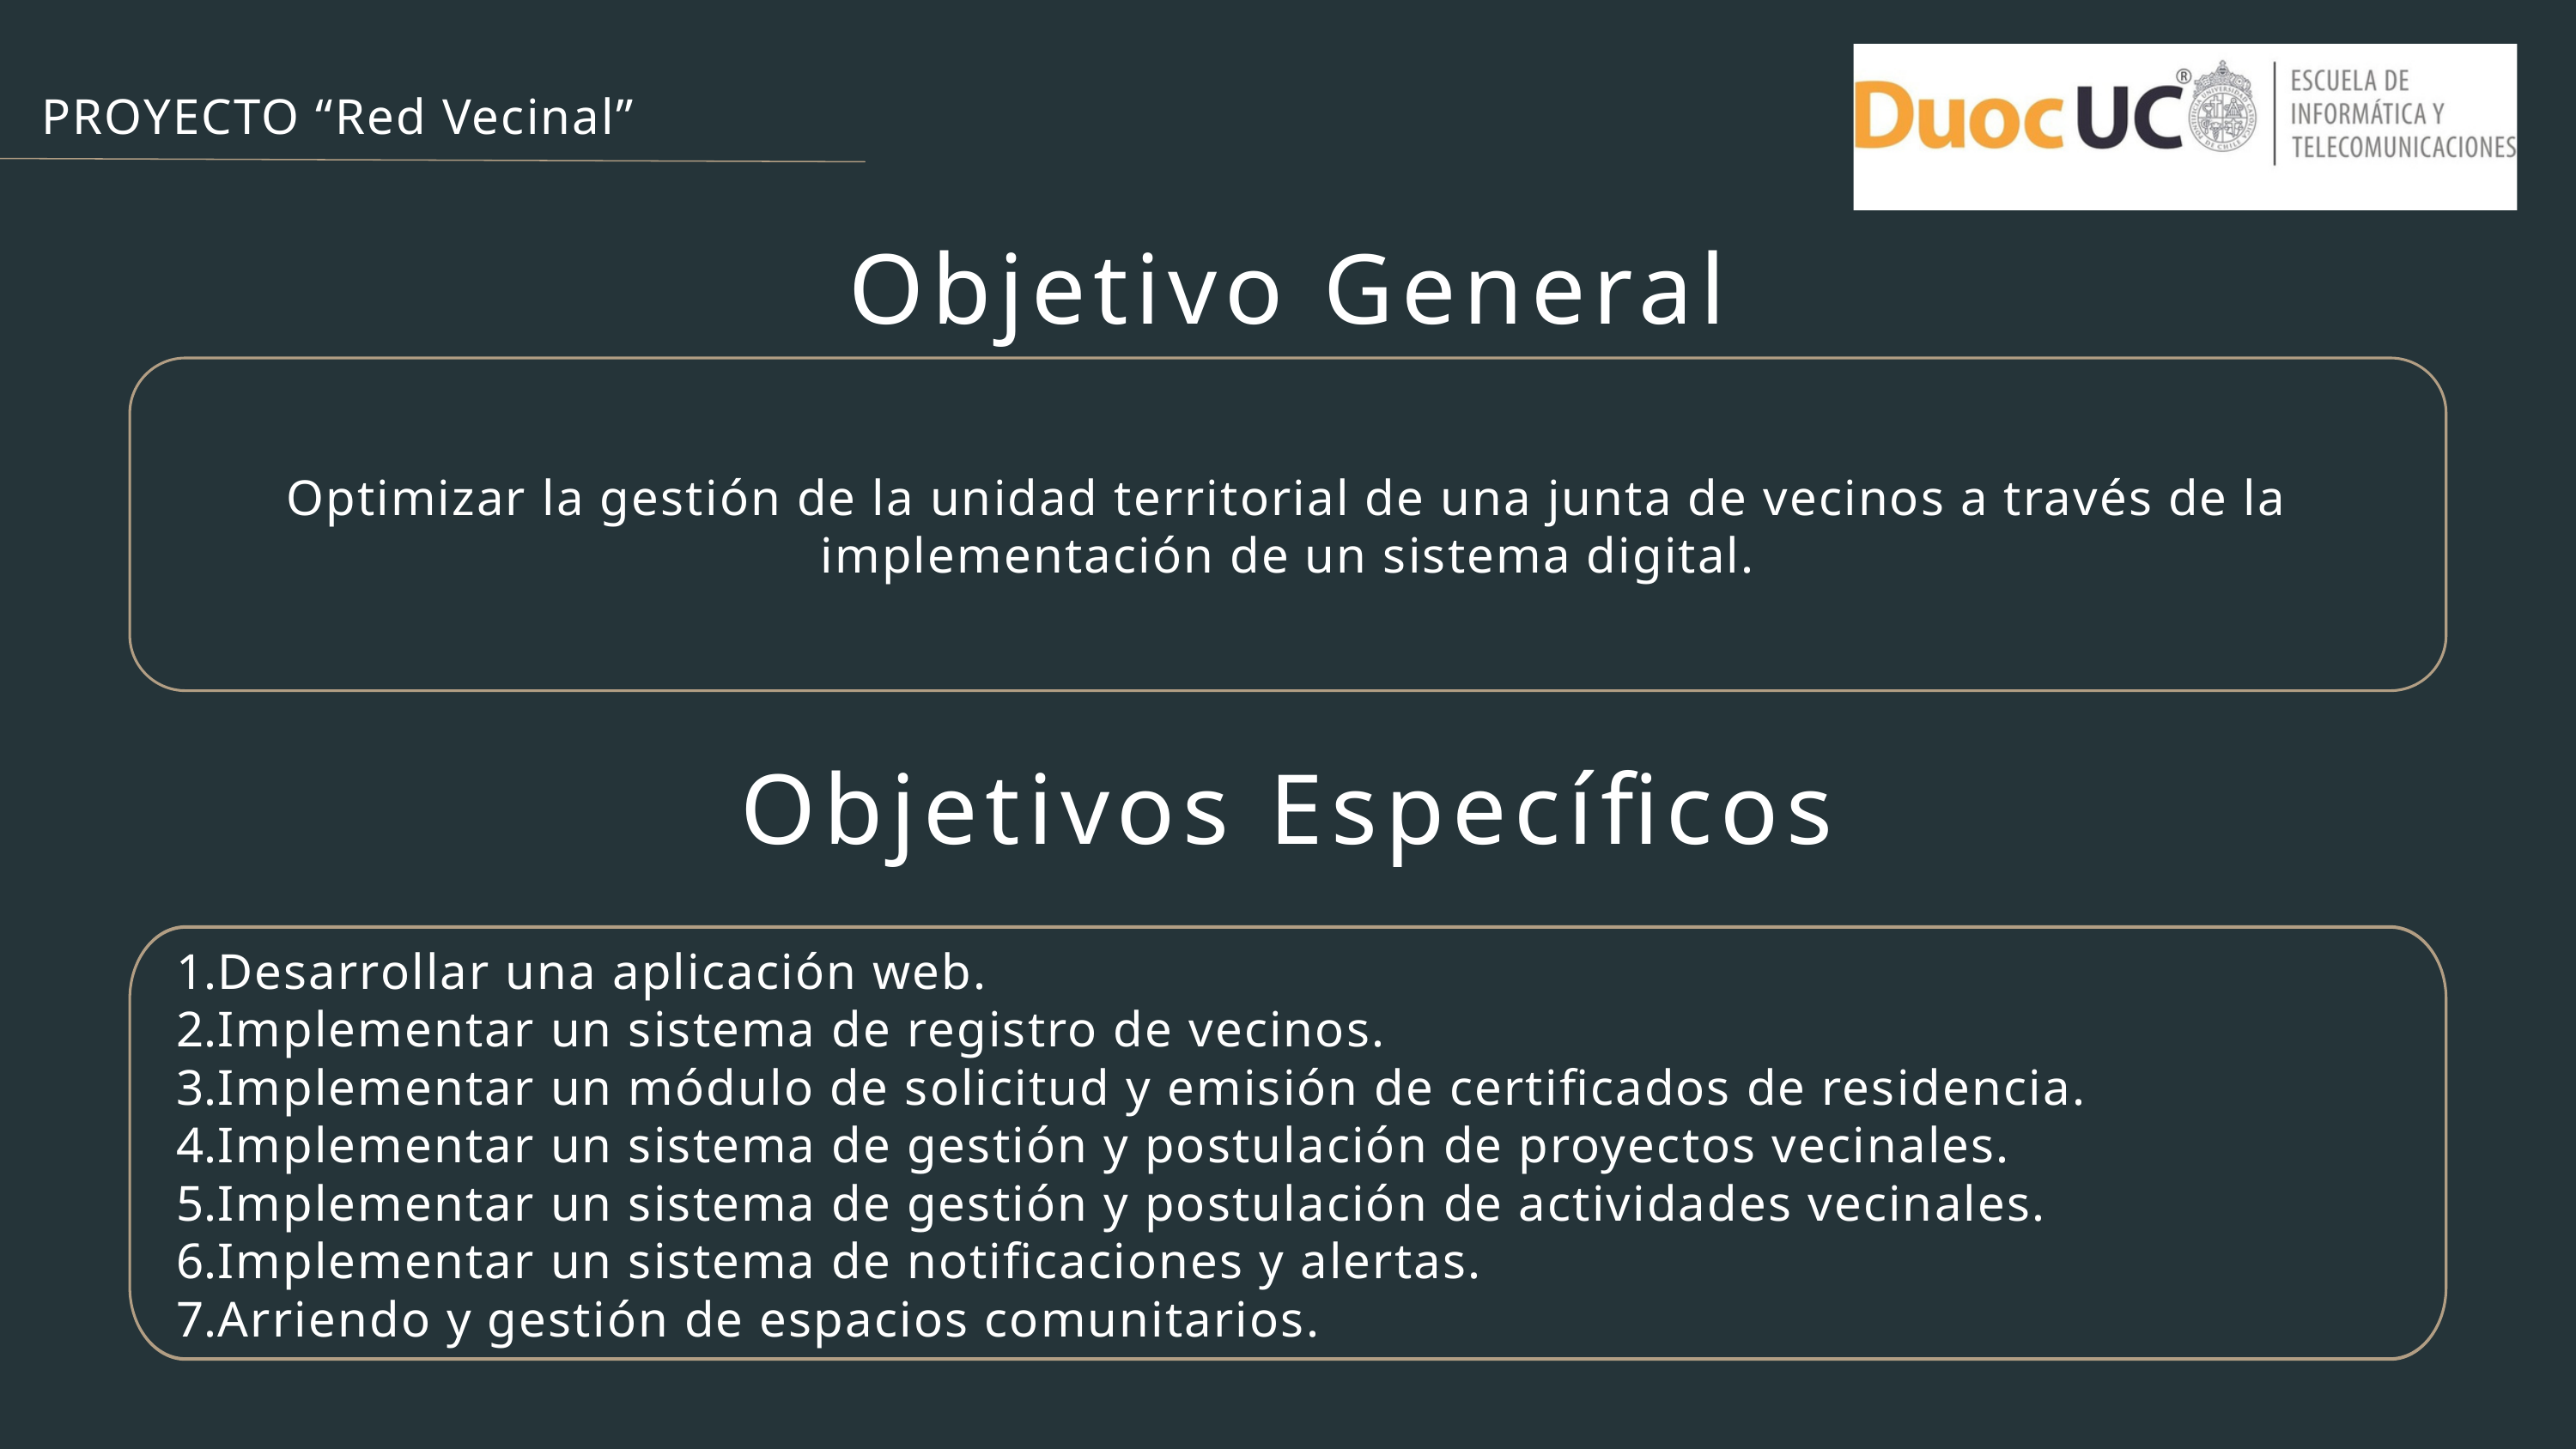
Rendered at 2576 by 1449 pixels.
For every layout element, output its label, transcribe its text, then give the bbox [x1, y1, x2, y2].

text_box [1853, 144, 2518, 210]
text_box [1853, 44, 2518, 85]
text_box Objetivo General [12, 227, 2563, 343]
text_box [128, 925, 2448, 1361]
text_box PROYECTO “Red Vecinal” [41, 85, 2576, 144]
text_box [128, 356, 2448, 693]
text_box Objetivos Específicos [12, 748, 2563, 864]
